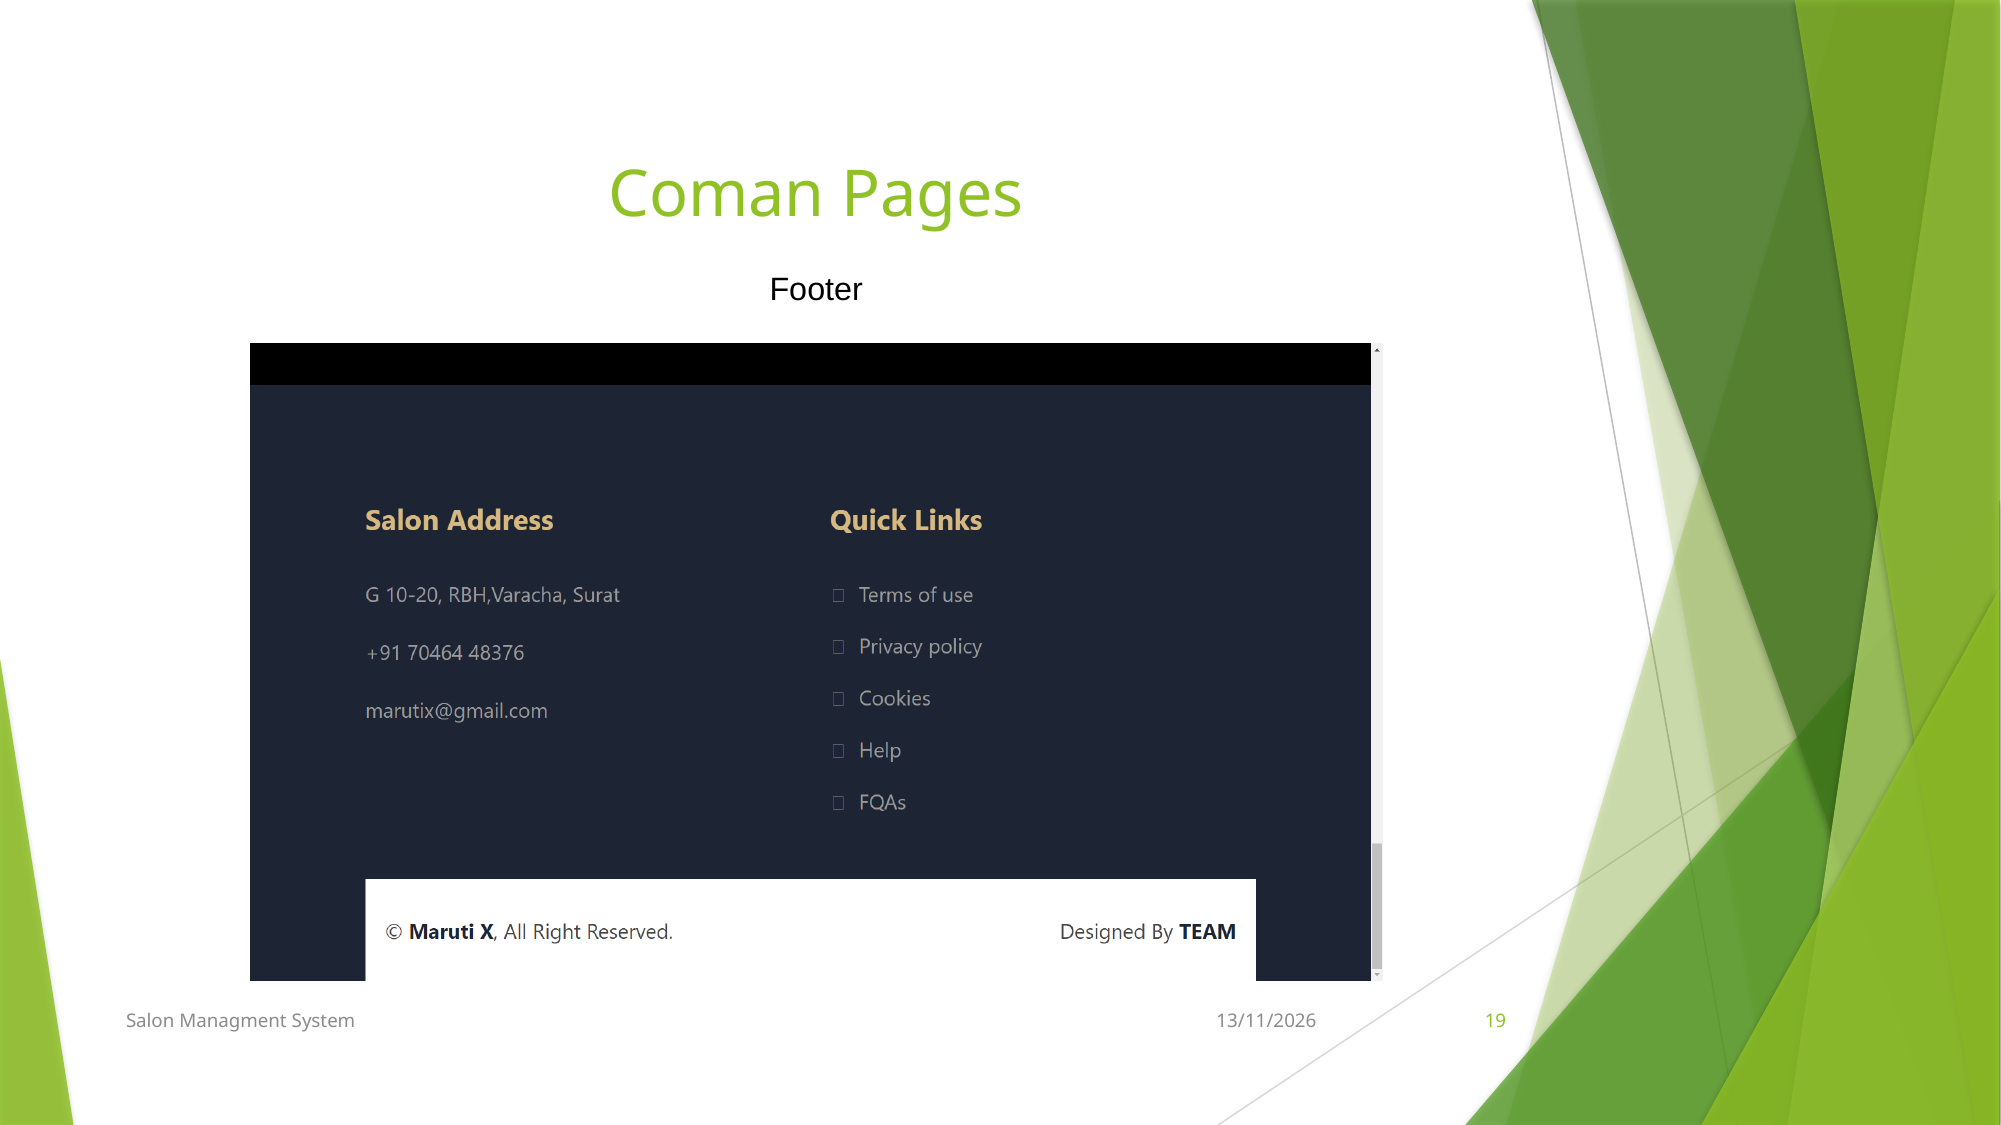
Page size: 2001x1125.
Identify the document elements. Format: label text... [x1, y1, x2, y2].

footer Salon Managment System [111, 991, 1145, 1051]
slide_number 17-Apr-24 [1181, 991, 1332, 1051]
slide_number 19 [1409, 991, 1522, 1051]
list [249, 342, 1383, 981]
title Coman Pages Footer [579, 144, 1053, 342]
